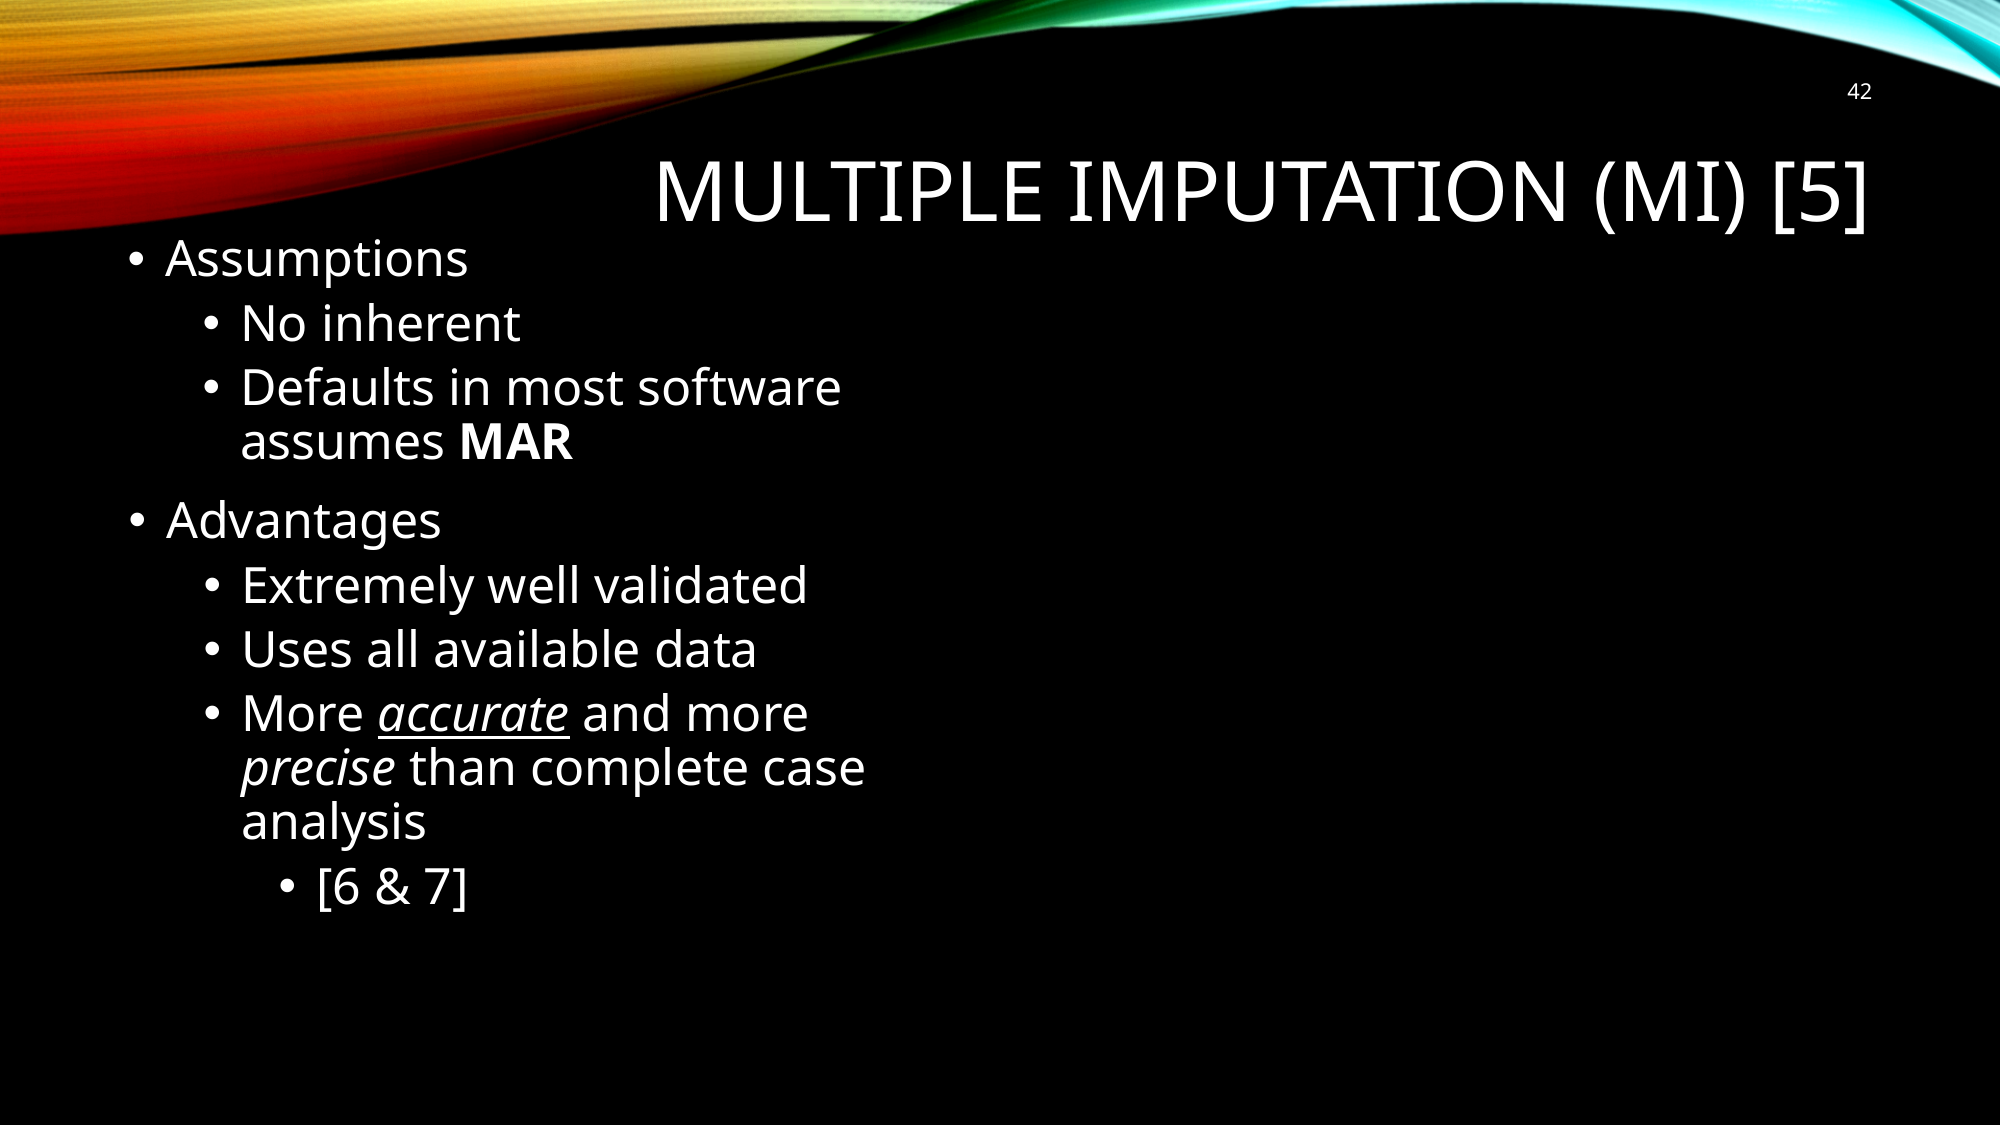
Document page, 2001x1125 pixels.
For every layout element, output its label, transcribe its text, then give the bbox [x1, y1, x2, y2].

text_box Advantages Extremely well validated Uses all available data More accurate and more precise than complete case analysis [6 & 7] [113, 488, 937, 1125]
picture [0, 0, 2000, 237]
slide_number 42 [1437, 62, 1888, 123]
title Multiple Imputation (MI) [5] [474, 88, 1888, 301]
list Assumptions No inherent Defaults in most software assumes MAR [112, 226, 936, 488]
